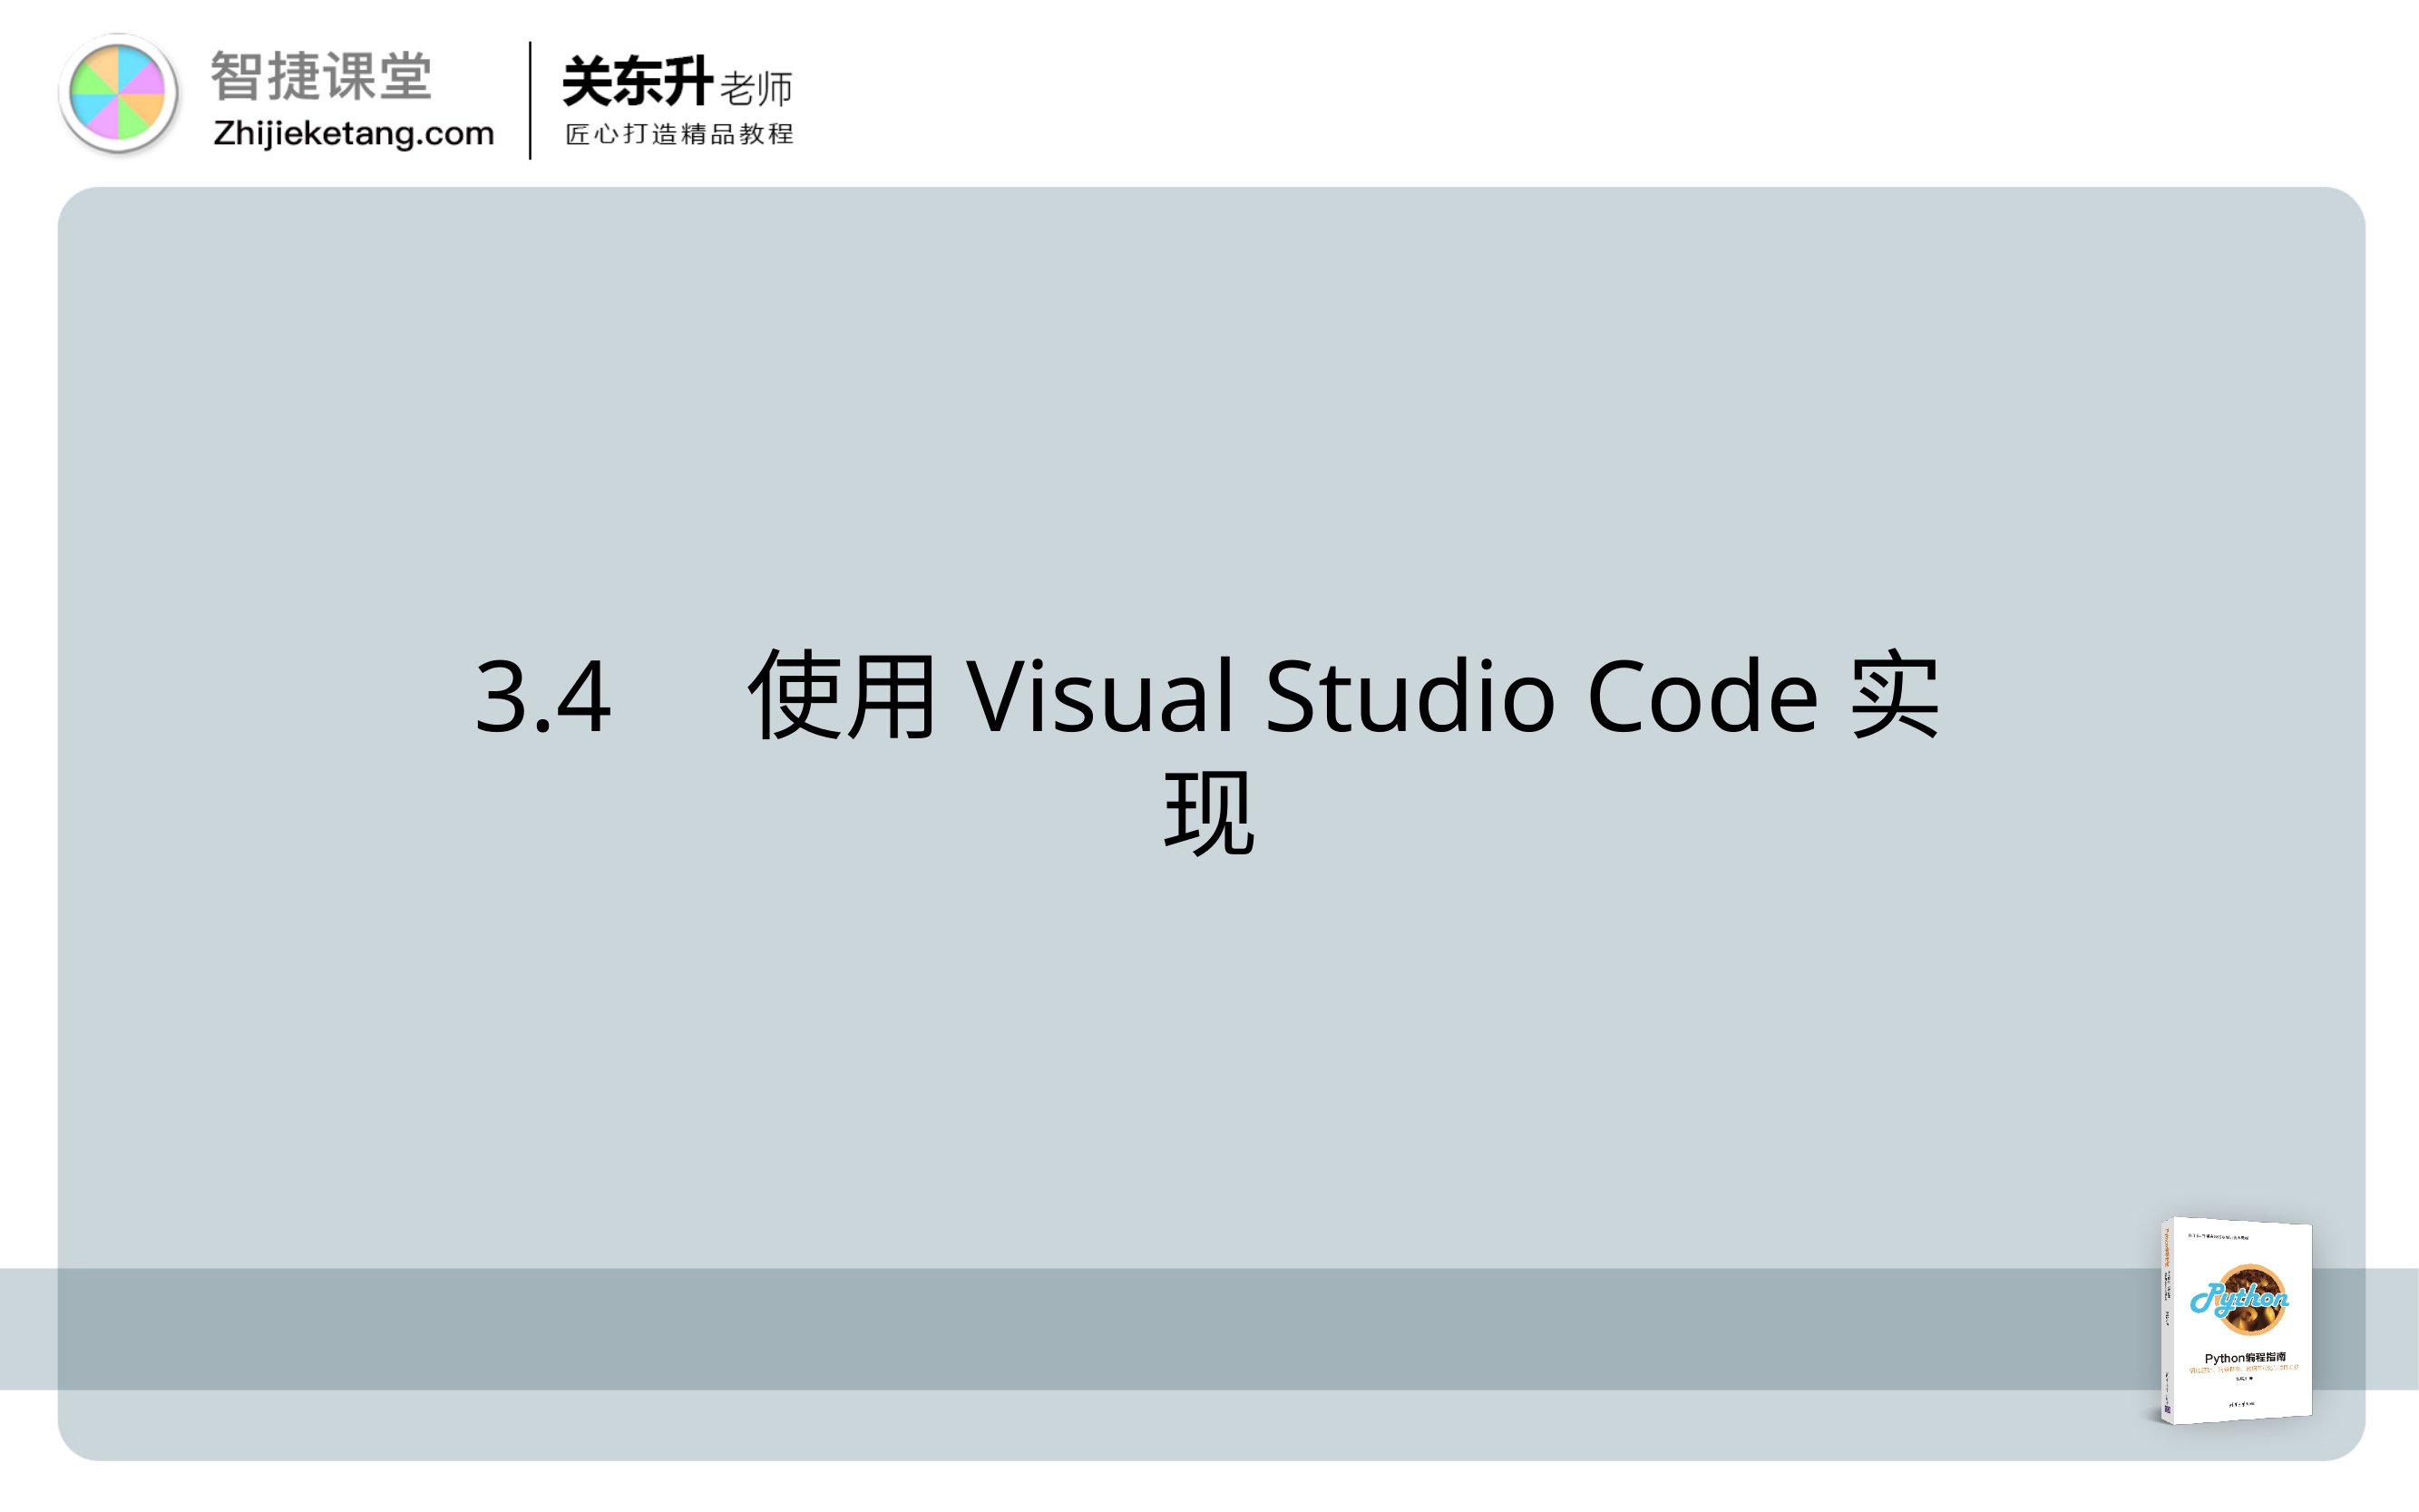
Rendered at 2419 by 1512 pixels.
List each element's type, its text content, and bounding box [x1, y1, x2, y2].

picture [0, 0, 2419, 1512]
title 3.4 使用Visual Studio Code实现 [448, 494, 1971, 1008]
